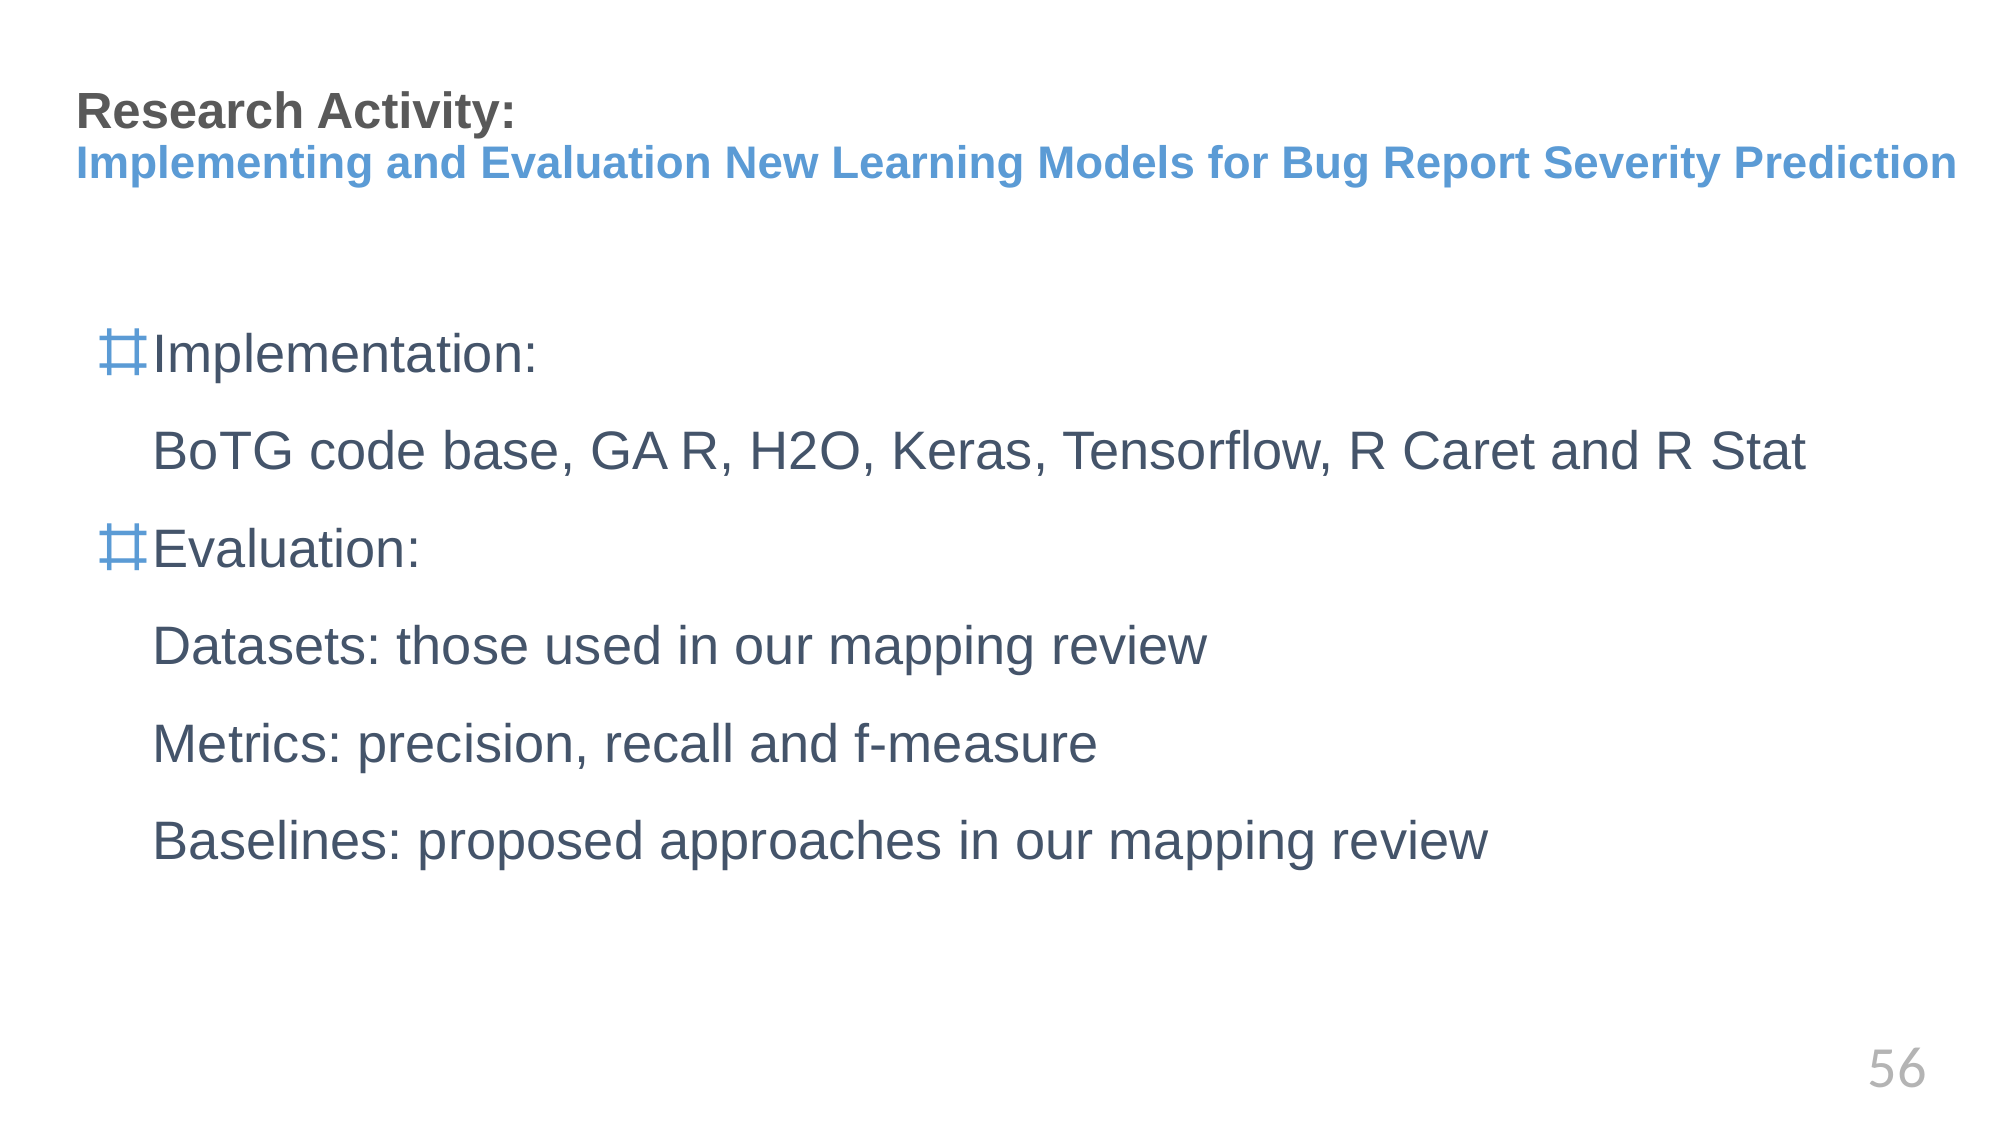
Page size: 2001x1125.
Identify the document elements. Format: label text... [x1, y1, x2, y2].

text_box Implementation: BoTG code base, GA R, H2O, Keras, Tensorflow, R Caret and R Stat Evaluation: Datasets: those used in our mapping review Metrics: precision, recall and f-measure Baselines: proposed approaches in our mapping review [81, 278, 1904, 1043]
text_box Research Activity: Implementing and Evaluation New Learning Models for Bug Report Severity Prediction [61, 59, 1980, 214]
text_box <number> [1785, 1034, 1942, 1095]
